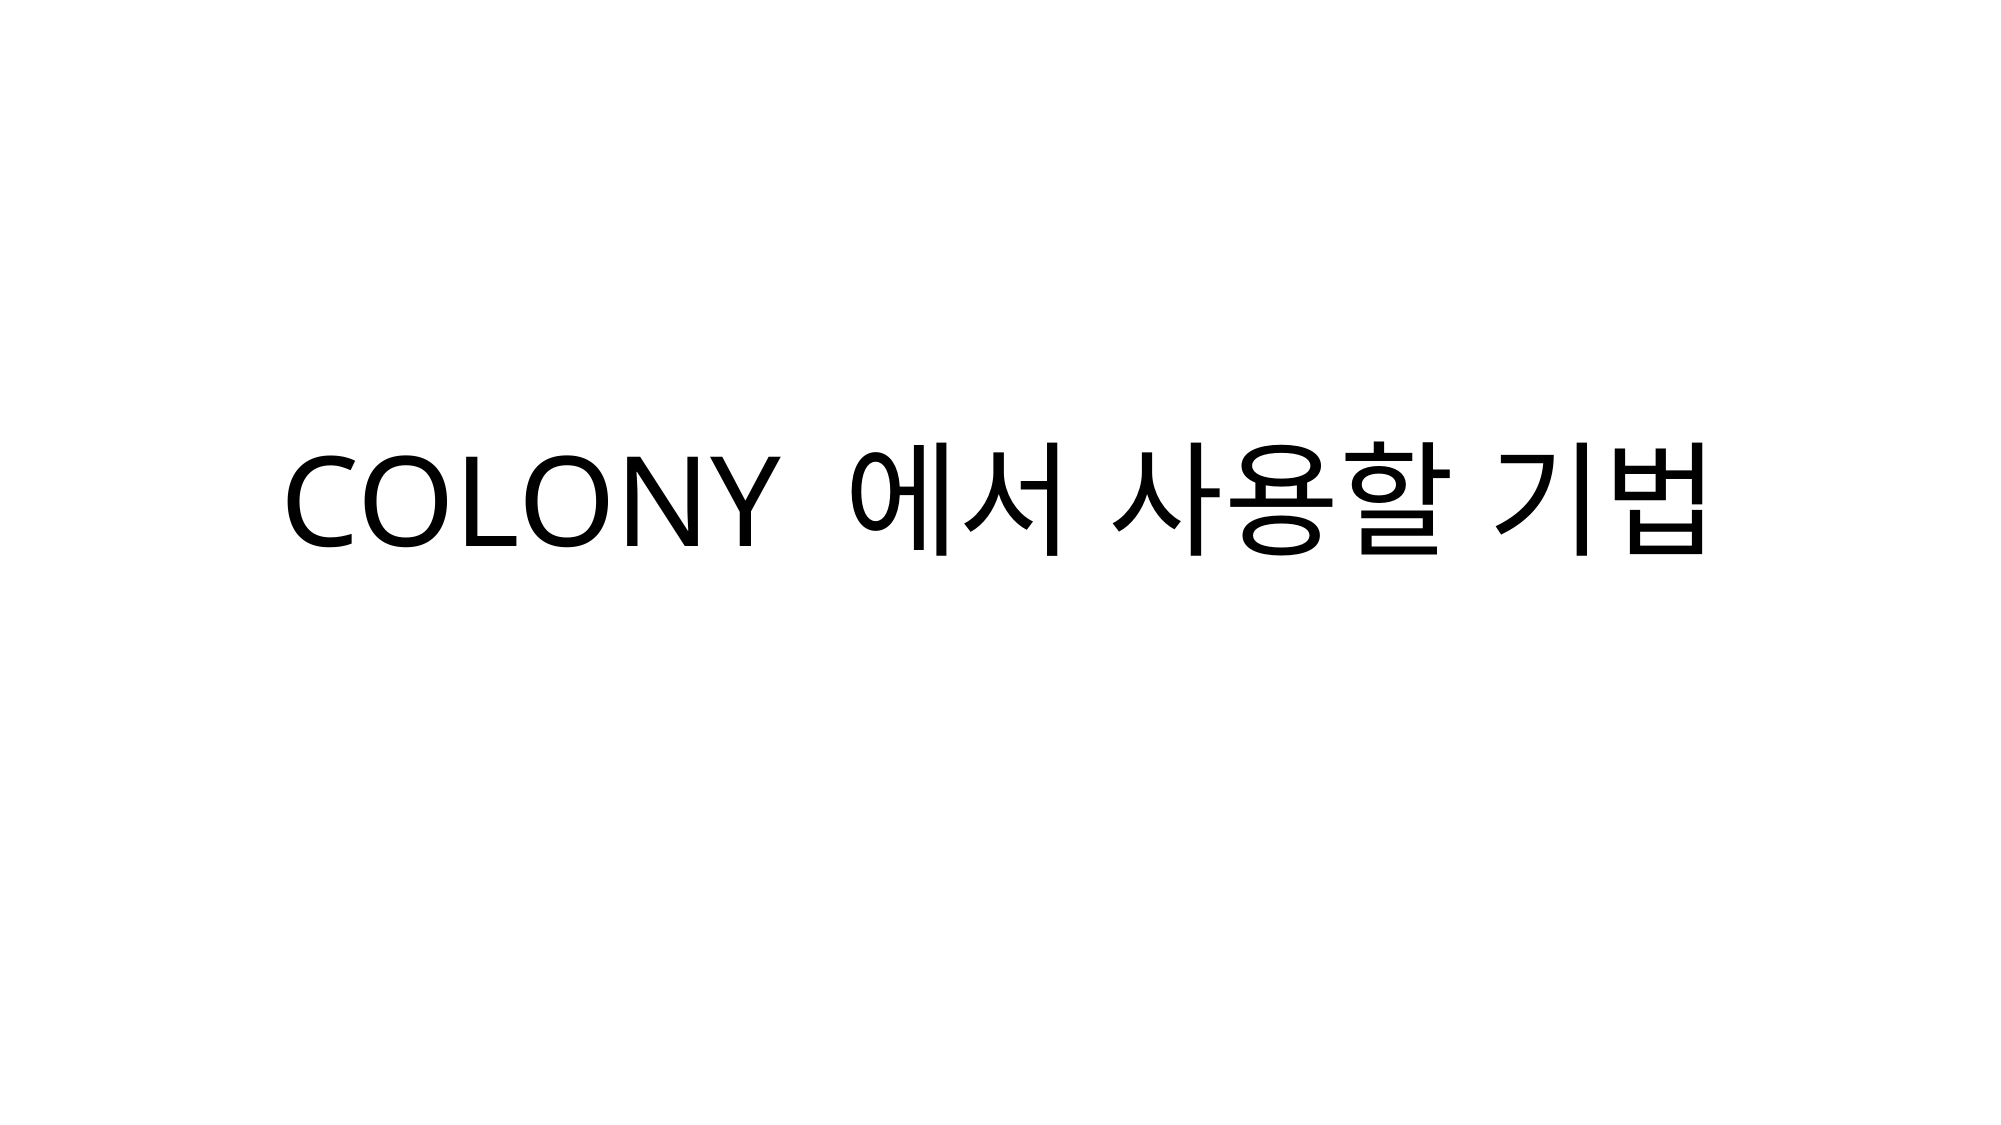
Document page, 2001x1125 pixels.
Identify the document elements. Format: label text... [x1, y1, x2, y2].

title COLONY 에서 사용할 기법 [184, 189, 1816, 582]
